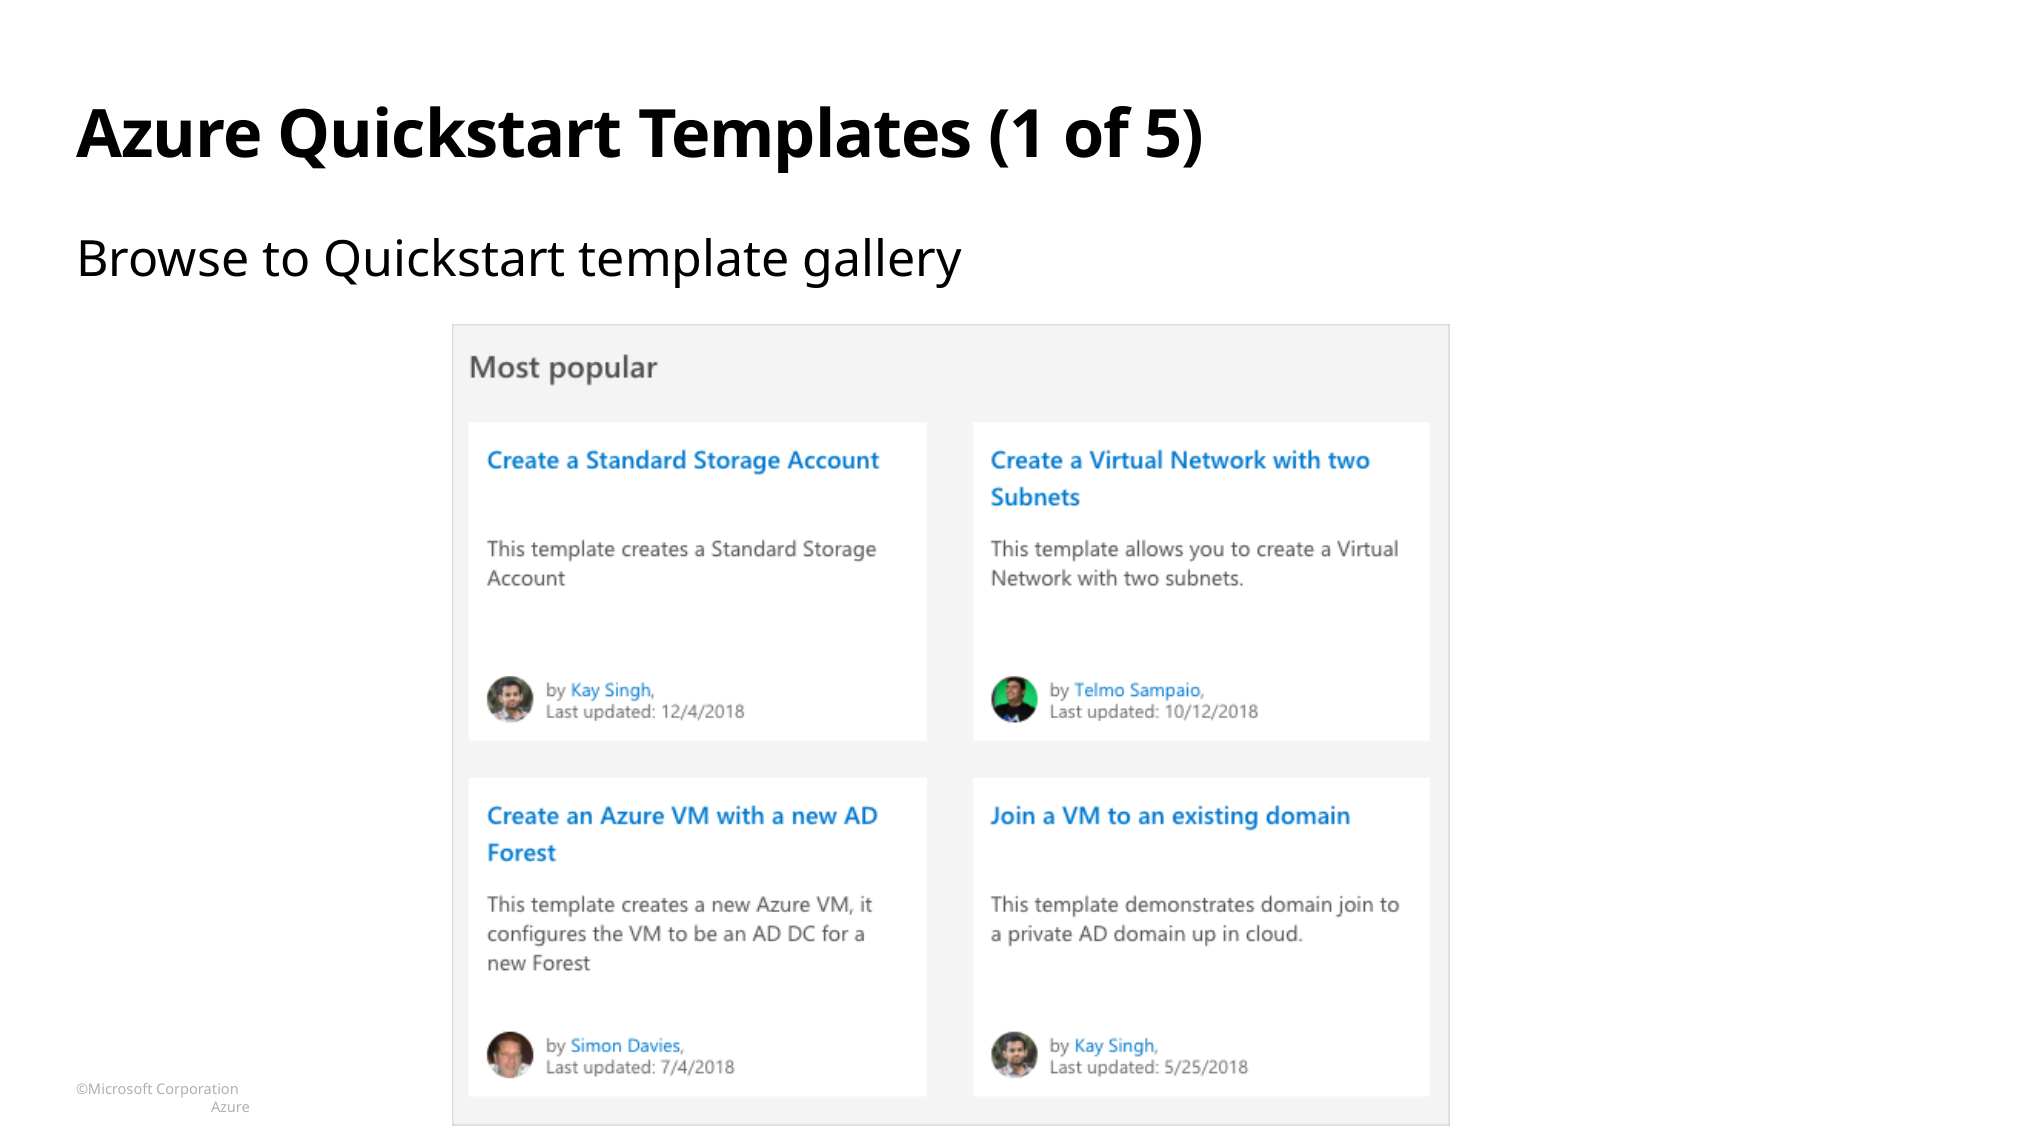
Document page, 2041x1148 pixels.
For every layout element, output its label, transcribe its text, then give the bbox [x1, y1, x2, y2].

title Azure Quickstart Templates (1 of 5) [76, 103, 1969, 172]
list Browse to Quickstart template gallery [76, 236, 1647, 288]
picture [451, 324, 1450, 1126]
